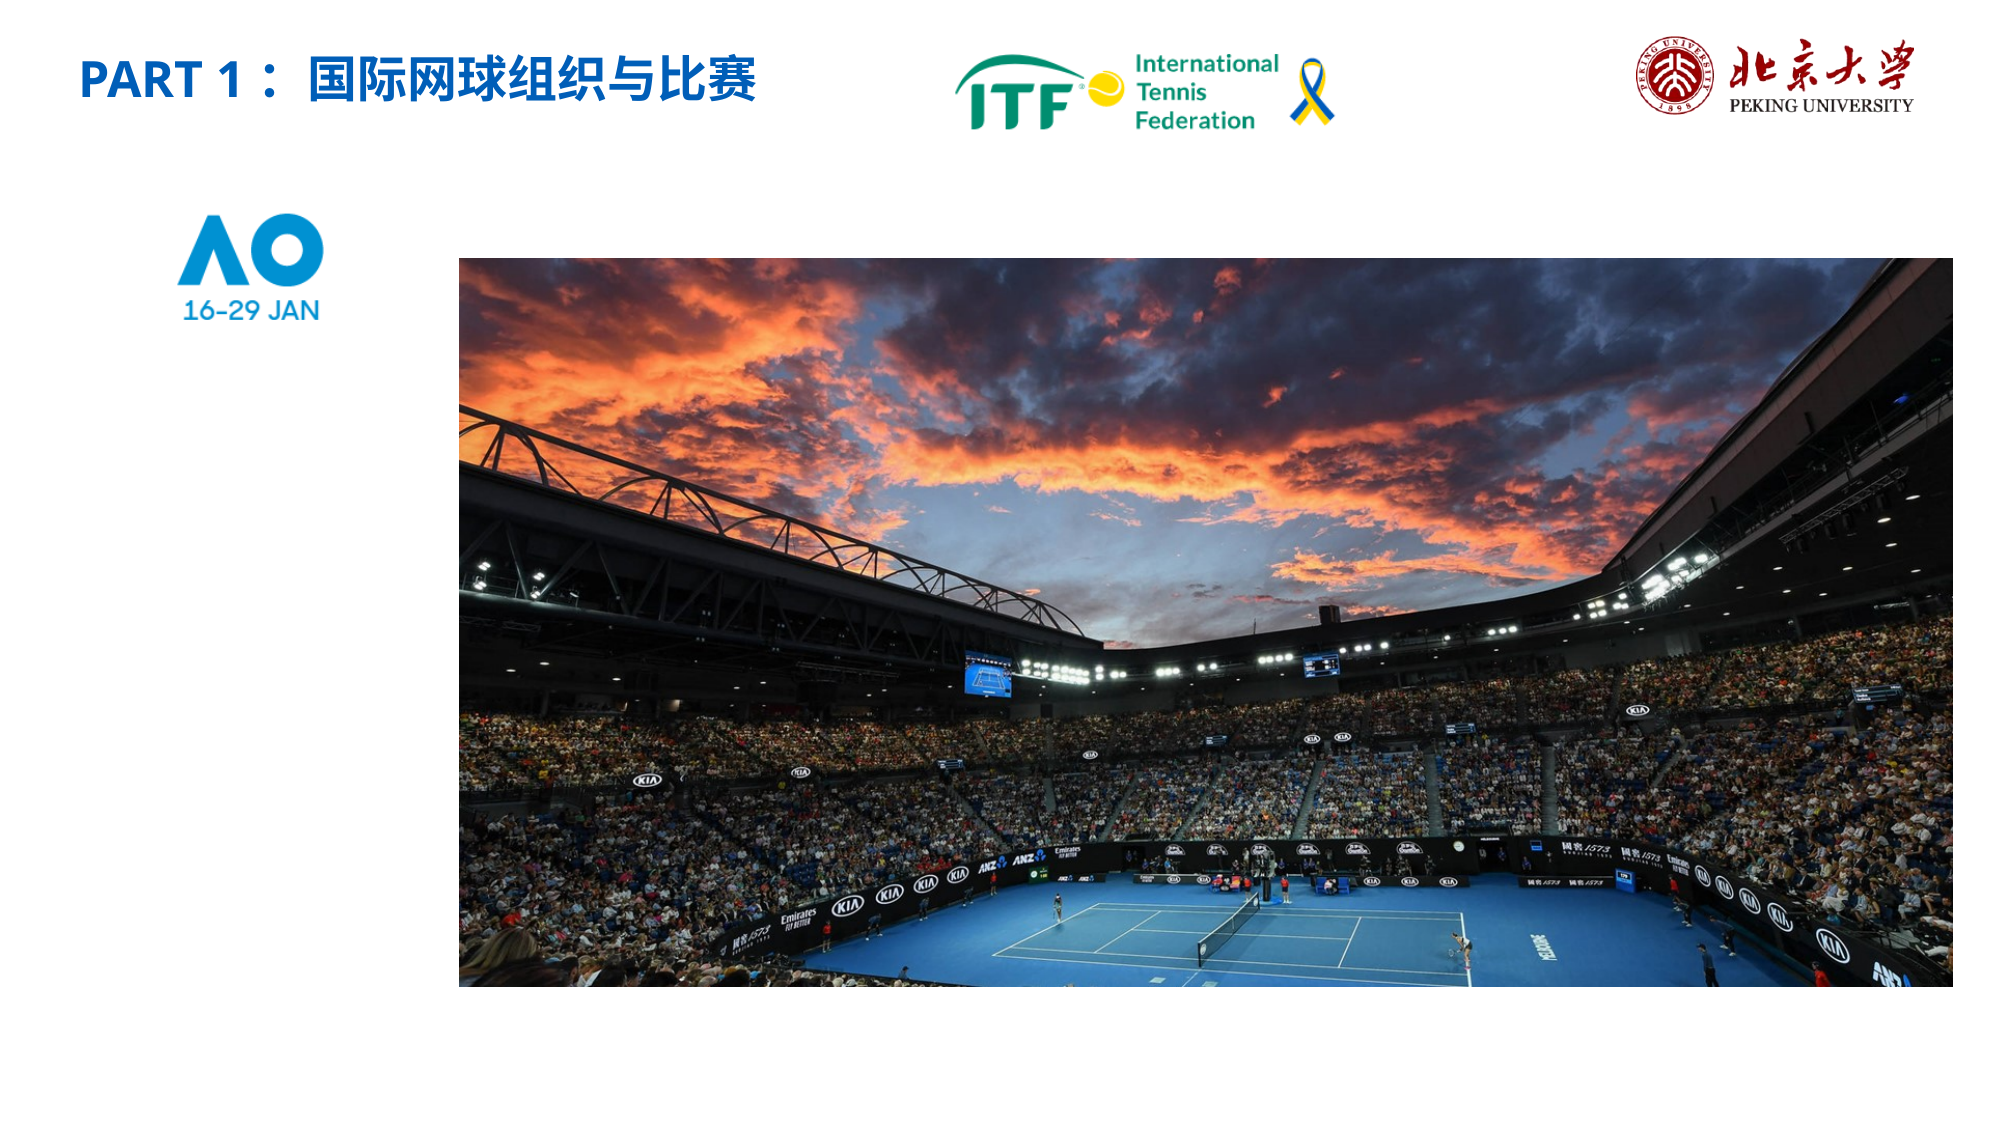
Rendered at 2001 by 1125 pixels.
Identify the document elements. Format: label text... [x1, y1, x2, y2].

picture [923, 26, 1350, 153]
picture [459, 258, 1953, 987]
text_box PART 1：国际网球组织与比赛 [63, 40, 923, 116]
picture [144, 201, 355, 335]
picture [1612, 21, 1940, 130]
